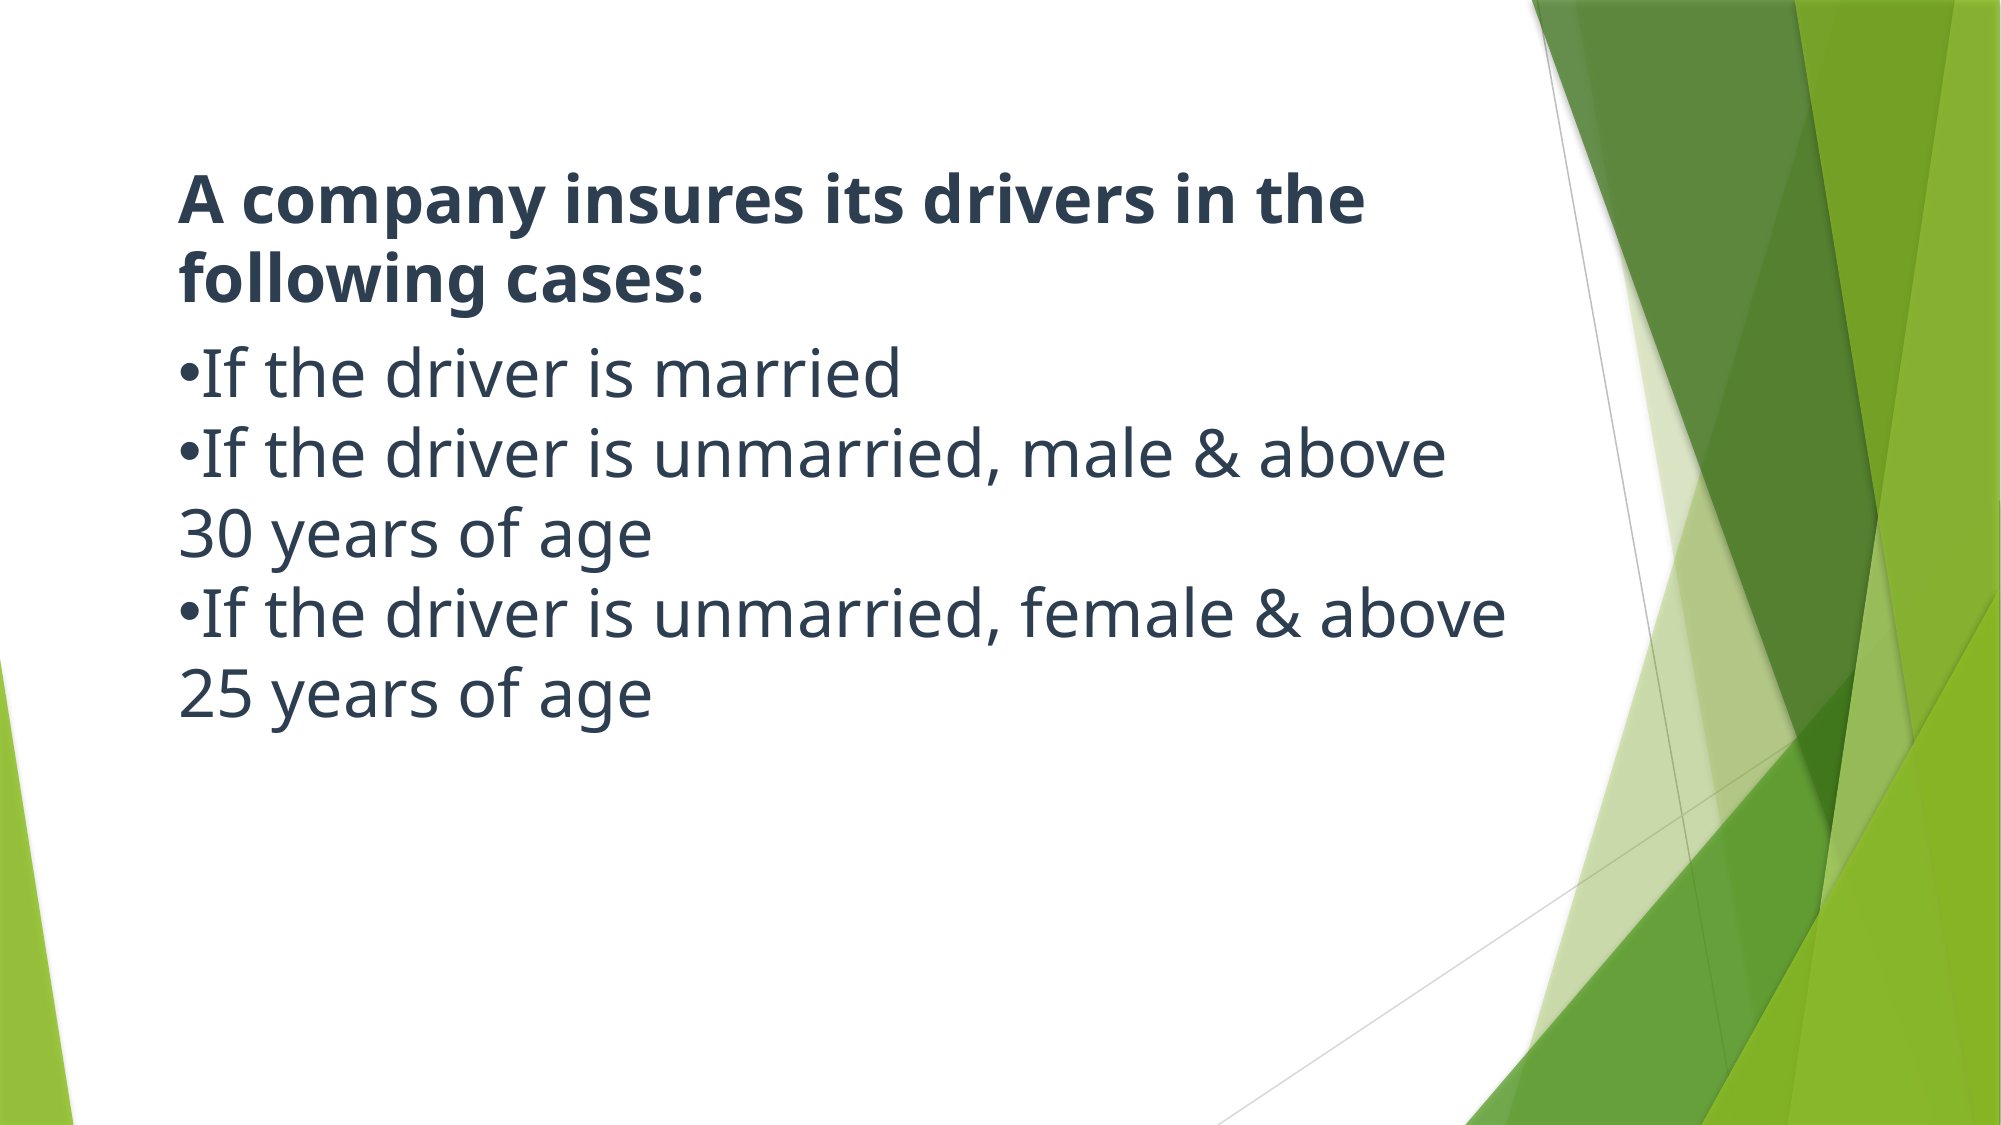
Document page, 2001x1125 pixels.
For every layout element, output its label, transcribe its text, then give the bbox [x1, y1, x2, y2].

text_box A company insures its drivers in the following cases: If the driver is married If the driver is unmarried, male & above 30 years of age If the driver is unmarried, female & above 25 years of age [163, 148, 1537, 739]
